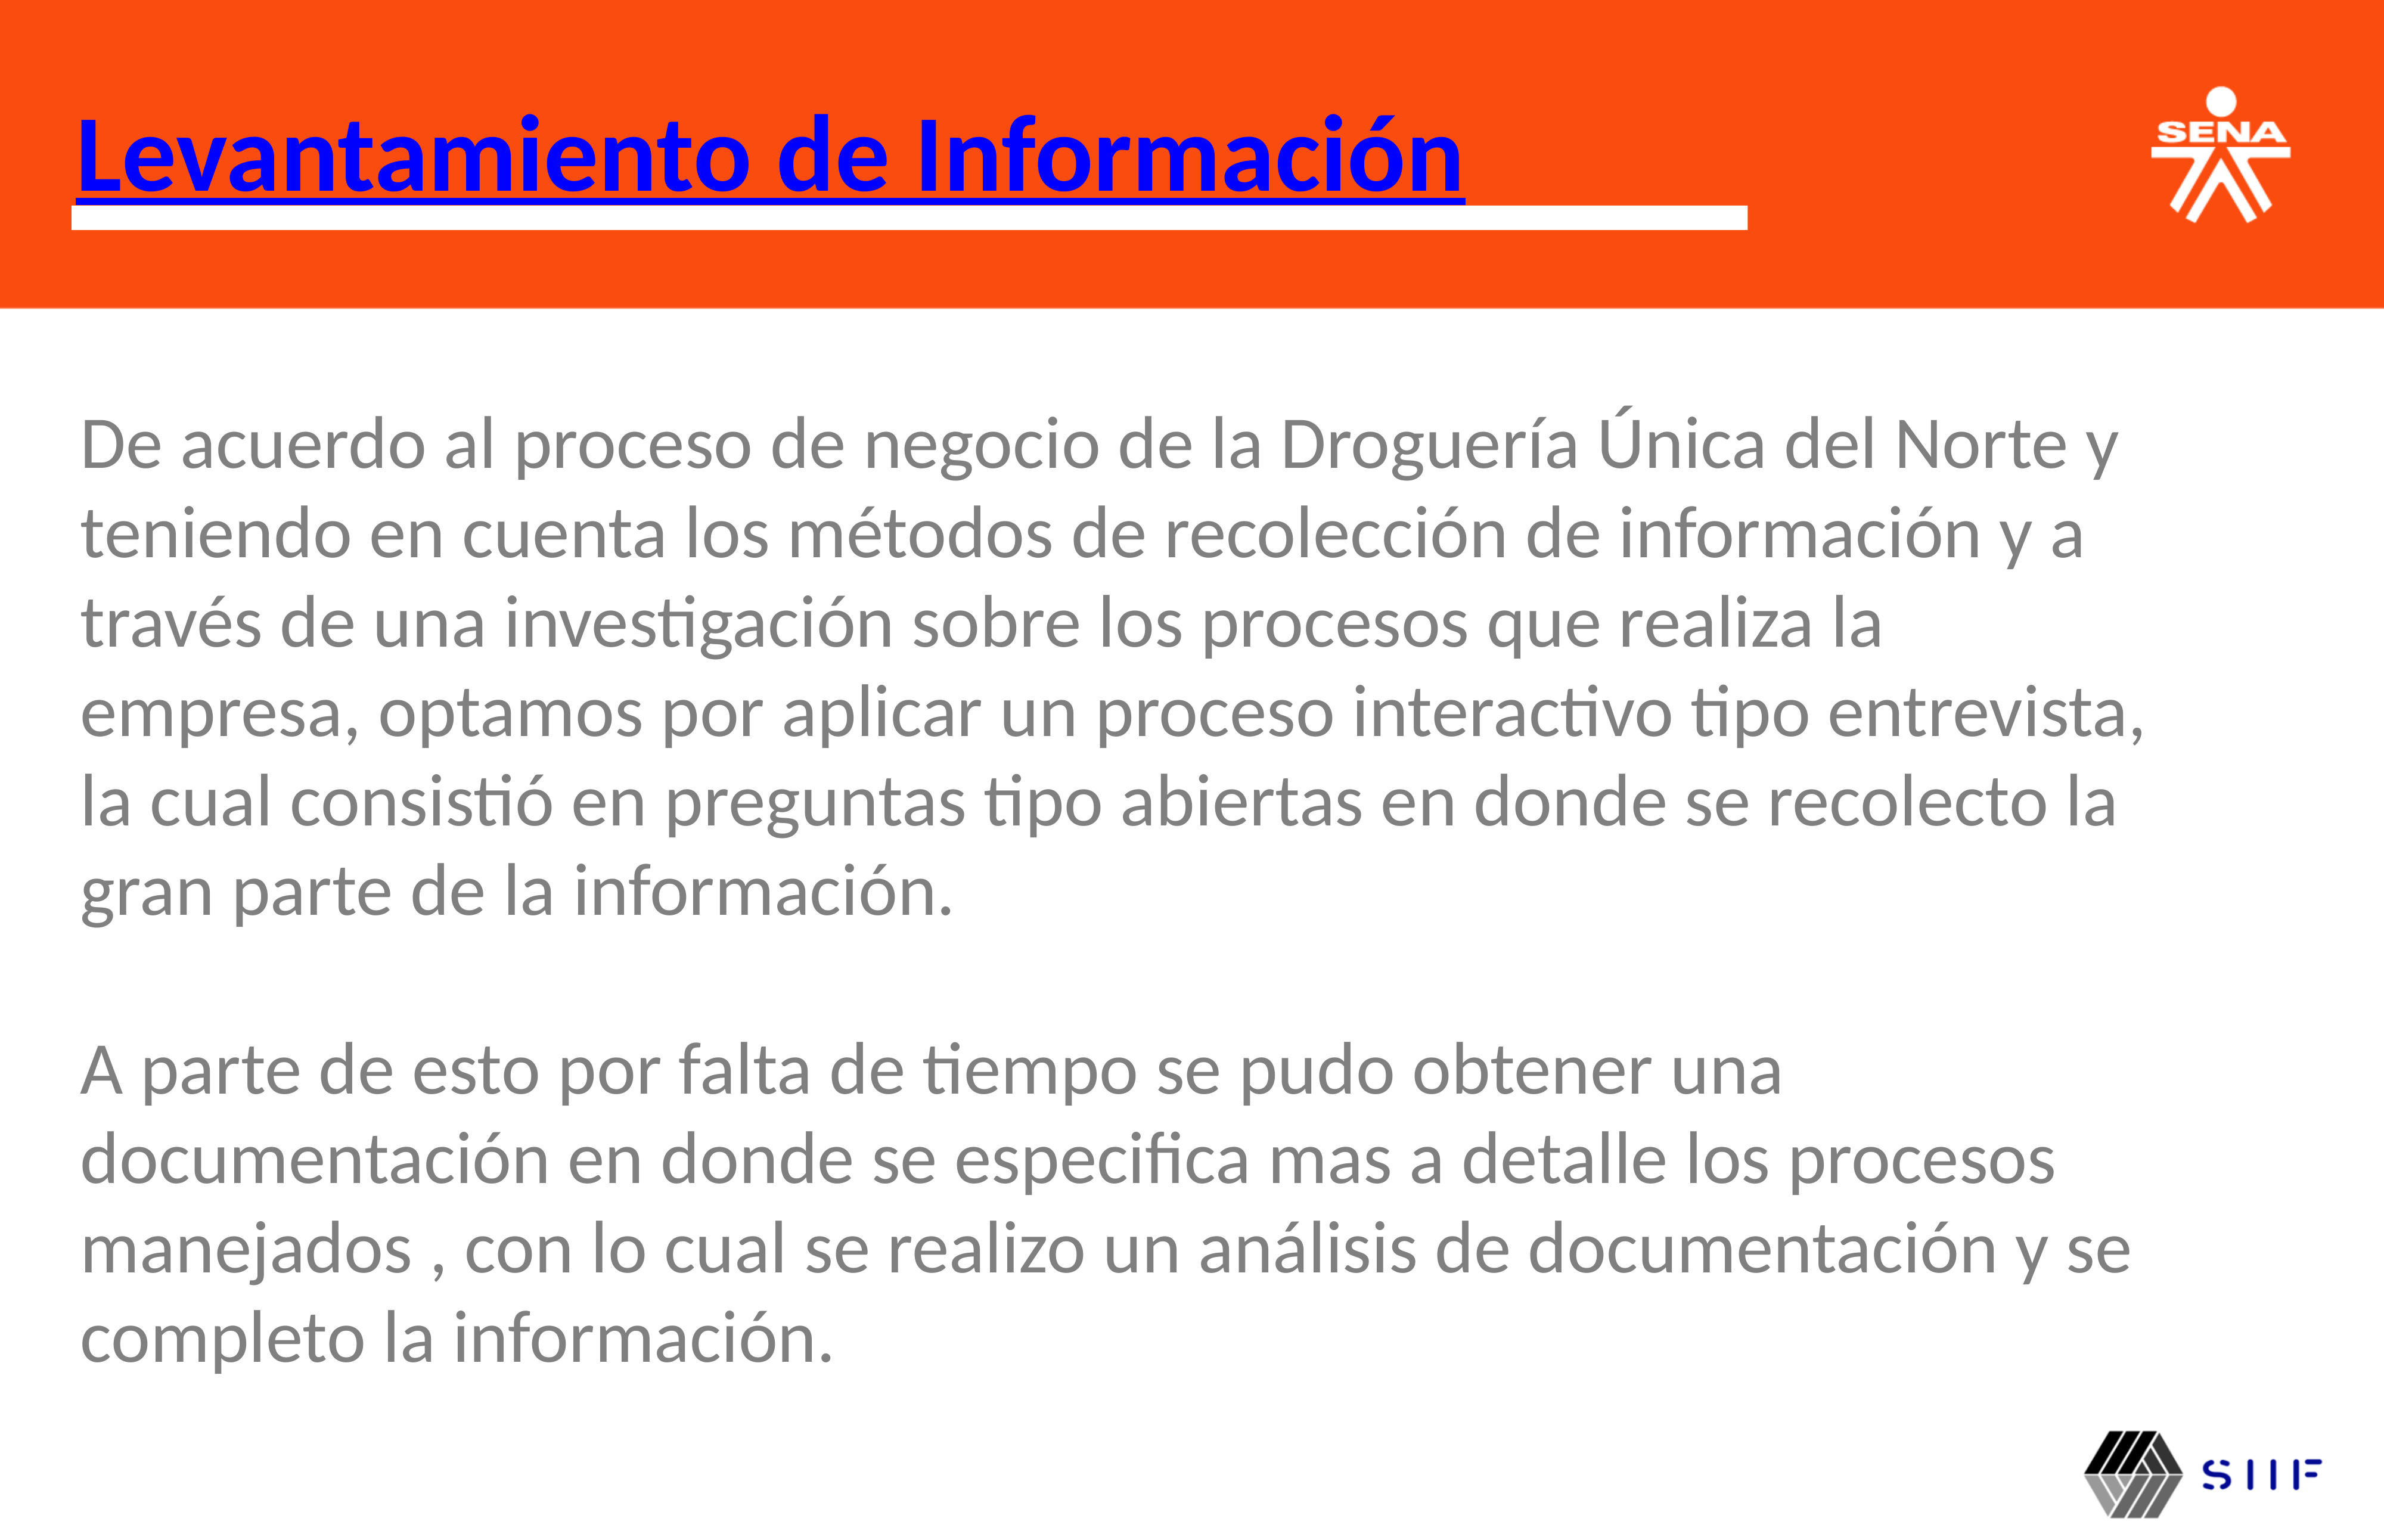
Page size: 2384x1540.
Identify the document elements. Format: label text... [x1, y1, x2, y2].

picture [0, 0, 2384, 1540]
text_box De acuerdo al proceso de negocio de la Droguería Única del Norte y teniendo en cuenta los métodos de recolección de información y a través de una investigación sobre los procesos que realiza la empresa, optamos por aplicar un proceso interactivo tipo entrevista, la cual consistió en preguntas tipo abiertas en donde se recolecto la gran parte de la información. A parte de esto por falta de tiempo se pudo obtener una documentación en donde se especifica mas a detalle los procesos manejados , con lo cual se realizo un análisis de documentación y se completo la información. [72, 389, 2181, 1402]
text_box Levantamiento de Información [0, 0, 1623, 219]
text_box [72, 205, 1748, 230]
